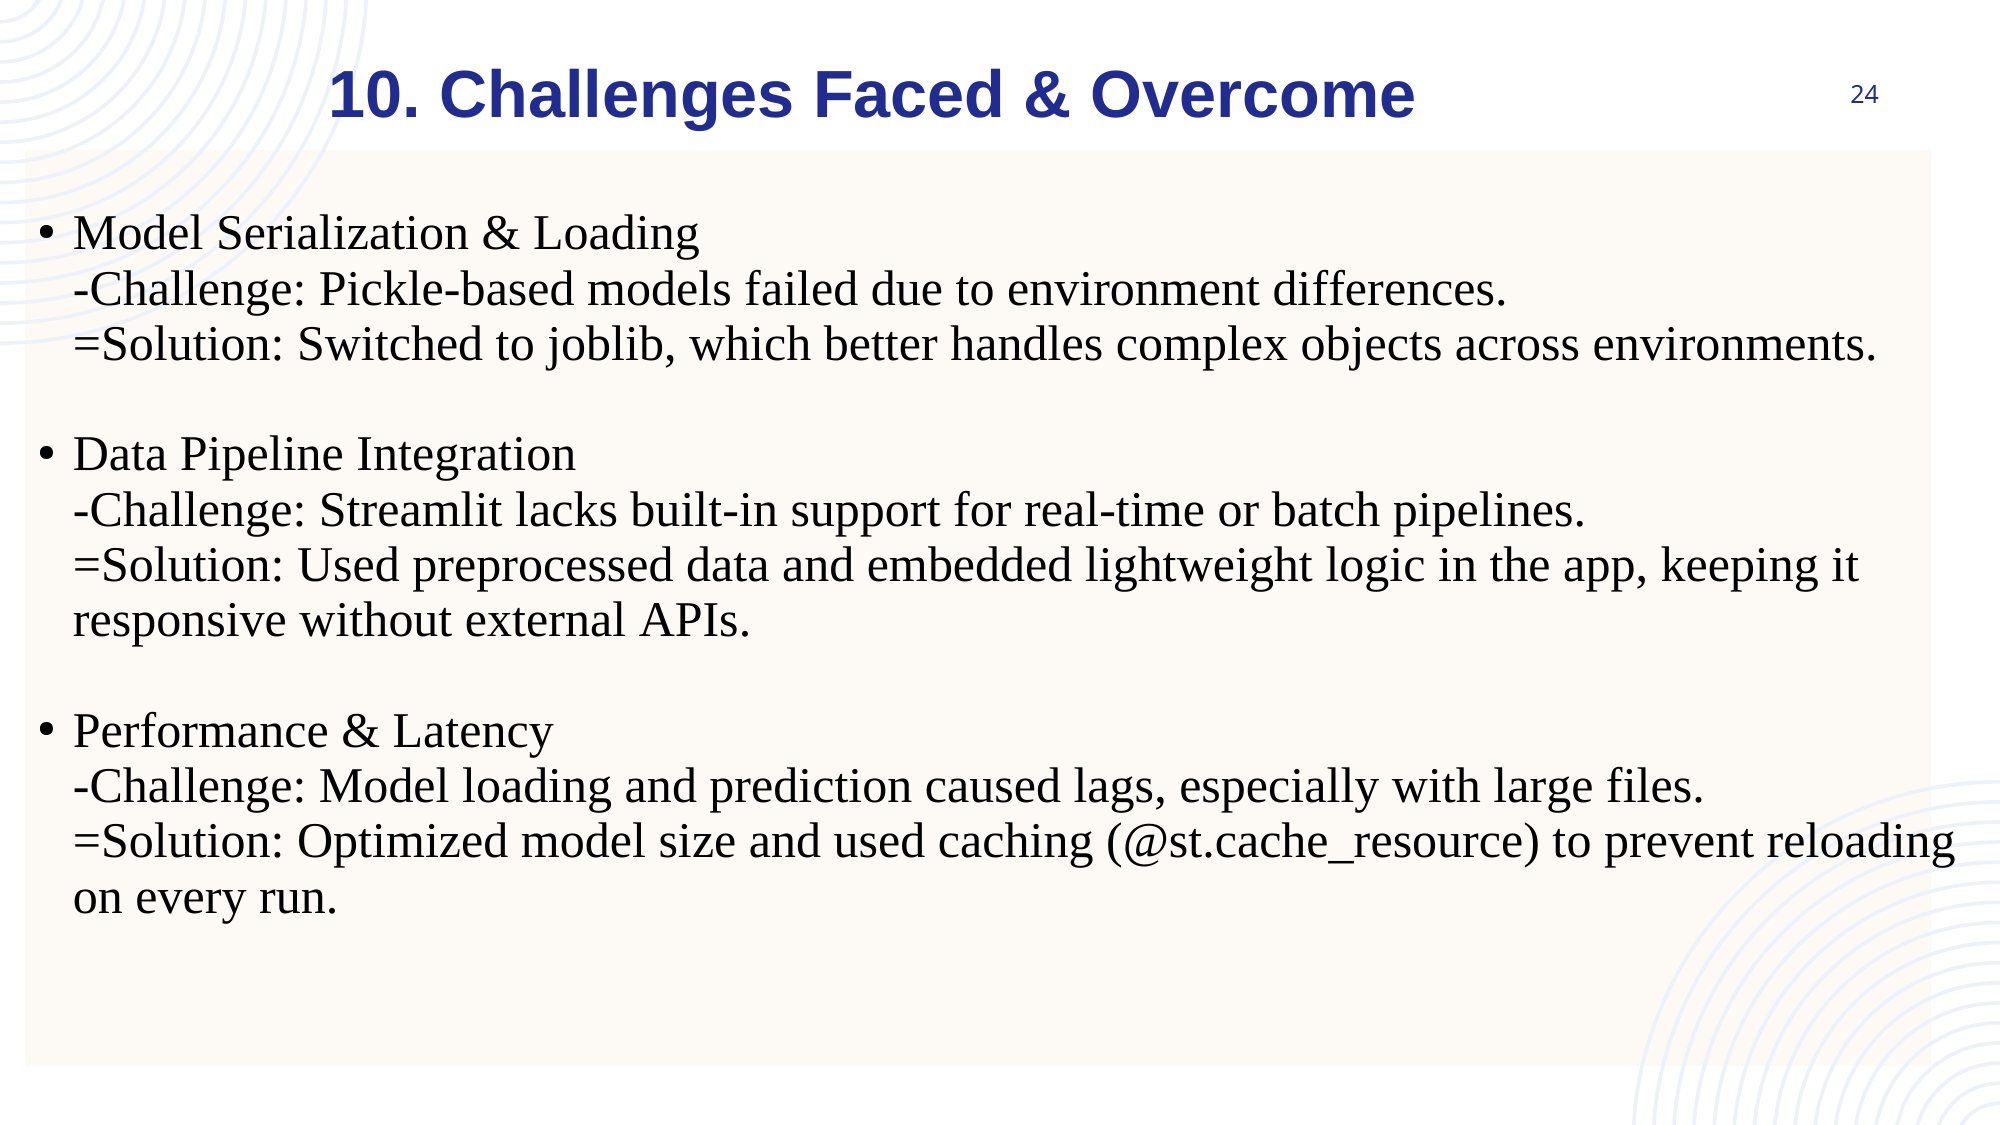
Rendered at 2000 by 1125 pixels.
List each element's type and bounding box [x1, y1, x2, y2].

text_box [37, 150, 1969, 1047]
text_box [1850, 77, 1879, 112]
text_box [329, 57, 1420, 132]
